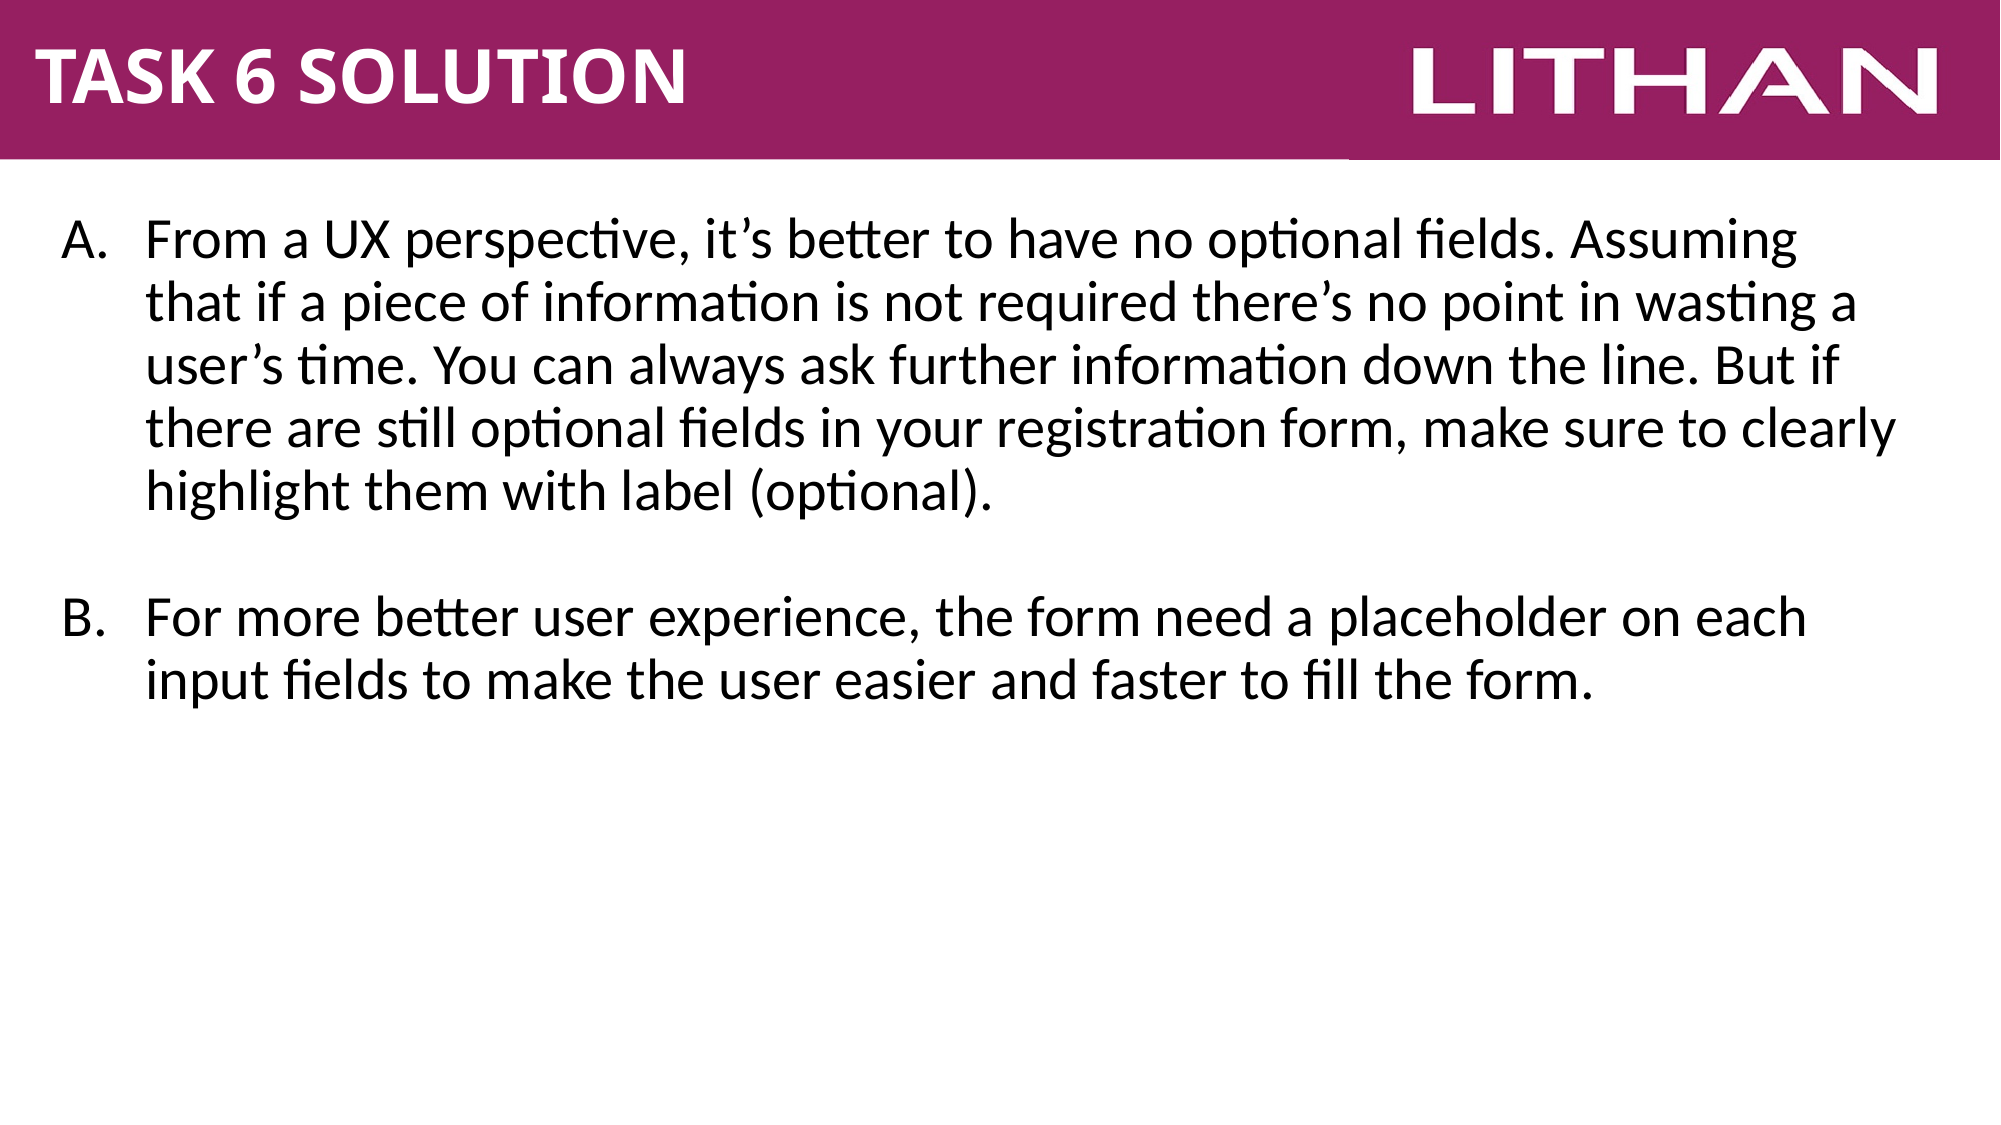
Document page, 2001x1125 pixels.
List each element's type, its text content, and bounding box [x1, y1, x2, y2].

title TASK 6 SOLUTION [0, 0, 1349, 160]
text_box From a UX perspective, it’s better to have no optional fields. Assuming that if a piece of information is not required there’s no point in wasting a user’s time. You can always ask further information down the line. But if there are still optional fields in your registration form, make sure to clearly highlight them with label (optional). For more better user experience, the form need a placeholder on each input fields to make the user easier and faster to fill the form. [46, 200, 1922, 1125]
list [1349, 0, 2000, 160]
